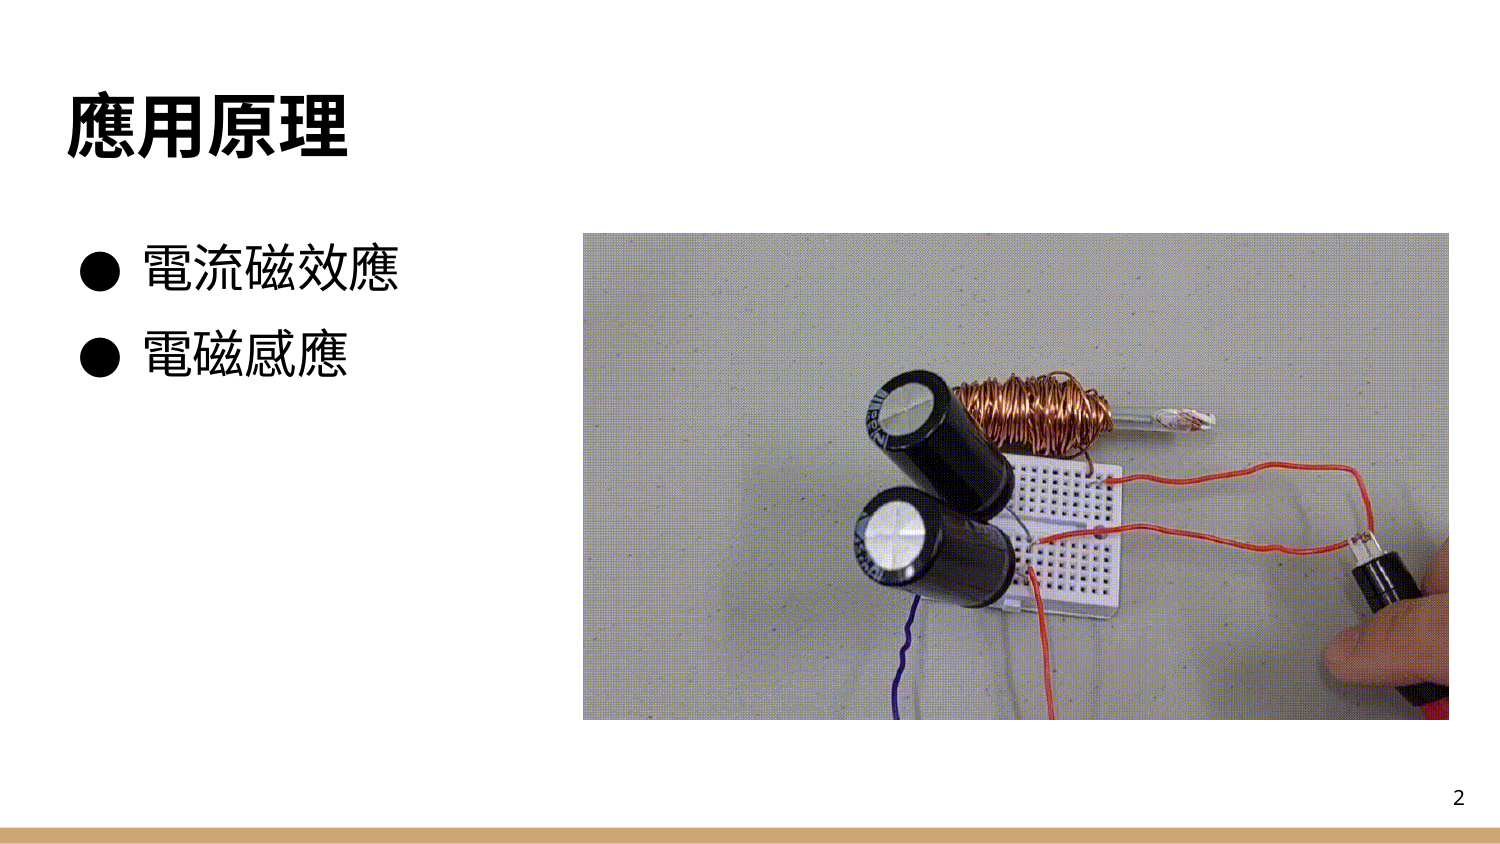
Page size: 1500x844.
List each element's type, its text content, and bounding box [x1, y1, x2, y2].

title 應用原理 [51, 51, 1449, 189]
list 電流磁效應 電磁感應 [51, 200, 1449, 752]
picture [583, 233, 1450, 720]
slide_number ‹#› [1389, 764, 1480, 830]
